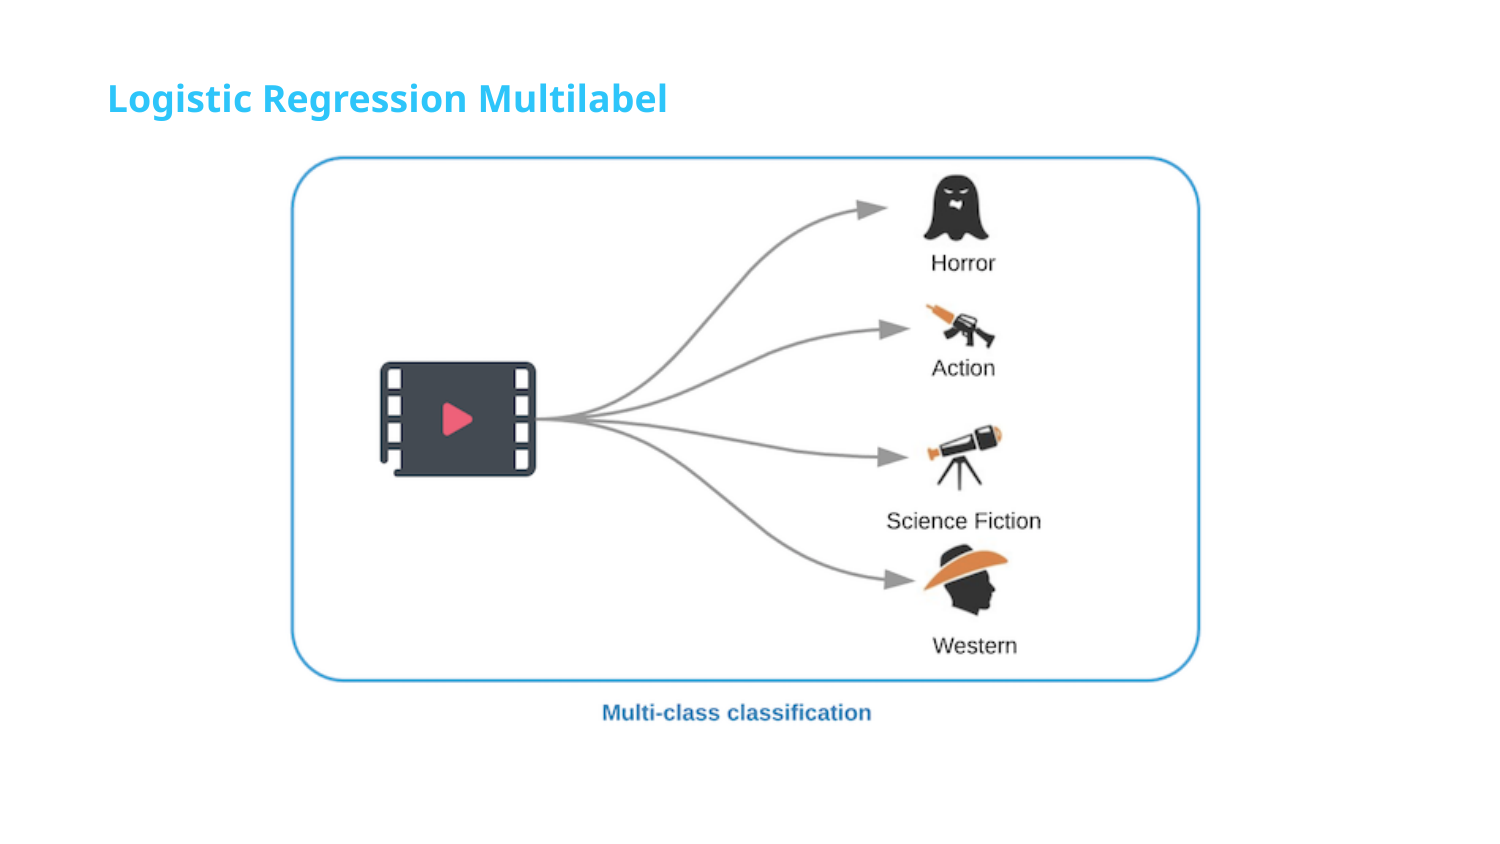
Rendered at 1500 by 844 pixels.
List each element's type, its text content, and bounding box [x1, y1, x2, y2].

picture [275, 140, 1225, 736]
text_box Logistic Regression Multilabel [91, 59, 750, 141]
